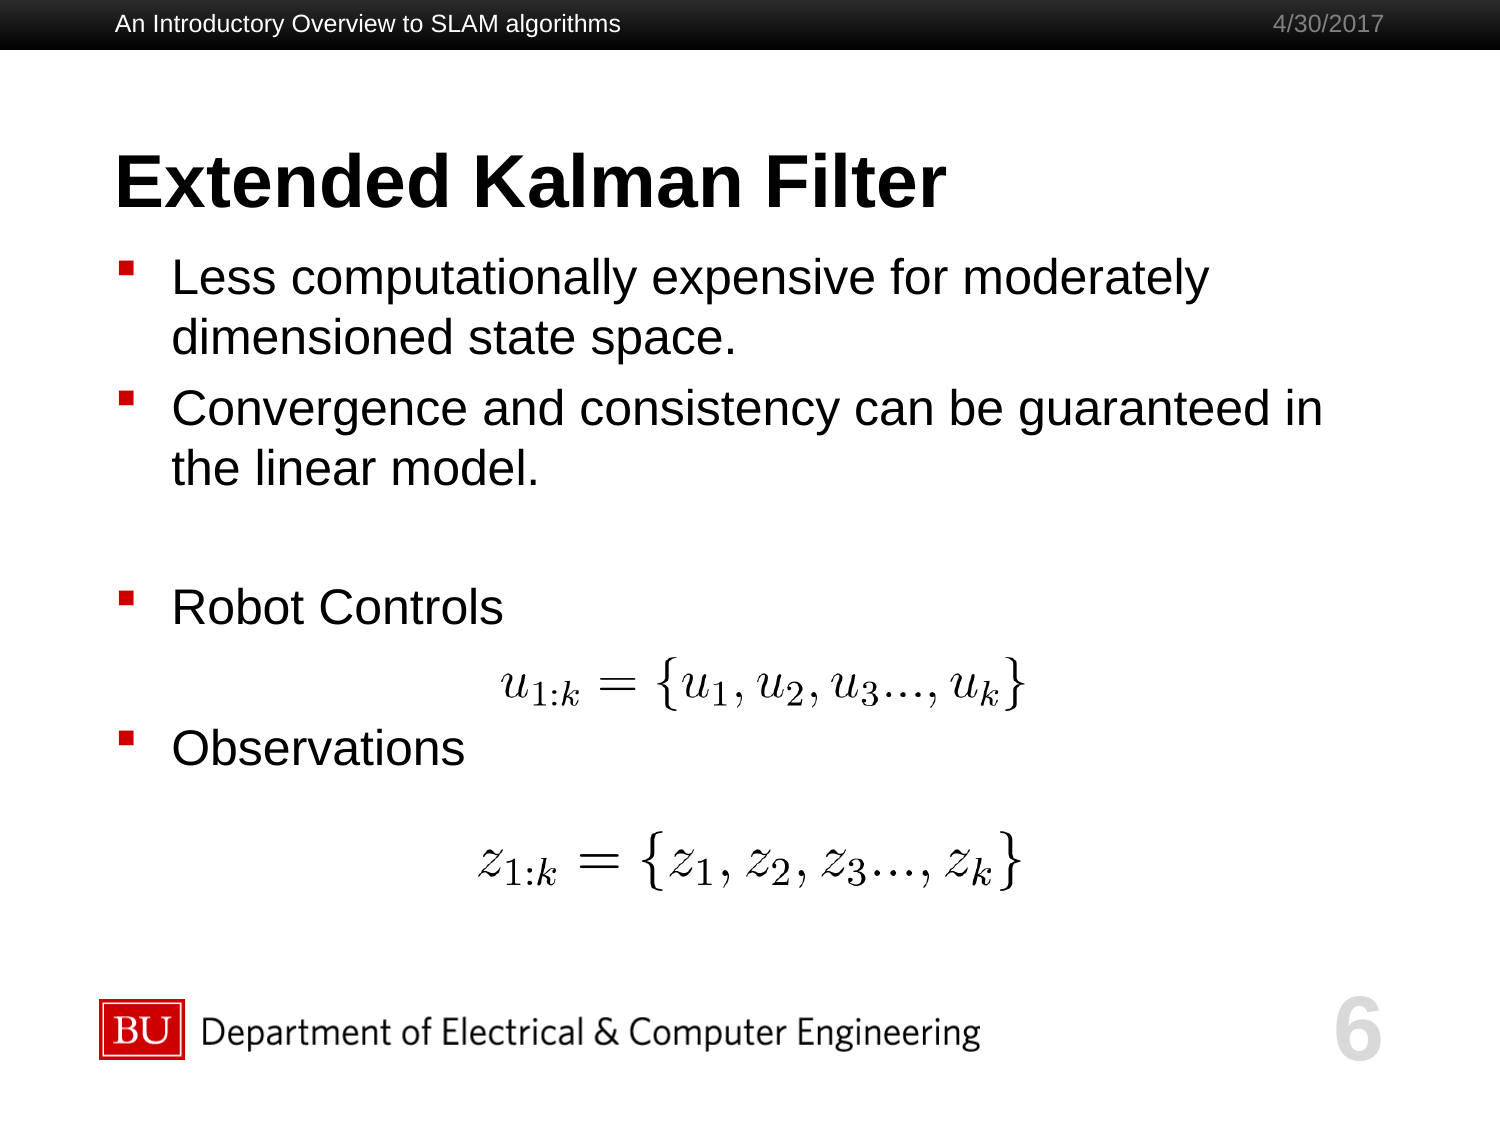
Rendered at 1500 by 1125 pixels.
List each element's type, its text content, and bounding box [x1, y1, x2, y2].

footer An Introductory Overview to SLAM algorithms [99, 0, 938, 51]
picture [458, 642, 1042, 731]
text_box Less computationally expensive for moderately dimensioned state space. Convergence and consistency can be guaranteed in the linear model. Robot Controls Observations [99, 237, 1400, 875]
picture [477, 824, 1023, 895]
title Extended Kalman Filter [99, 125, 1400, 237]
slide_number 6 [1162, 968, 1401, 1082]
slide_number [1087, 0, 1401, 51]
picture [99, 999, 980, 1060]
